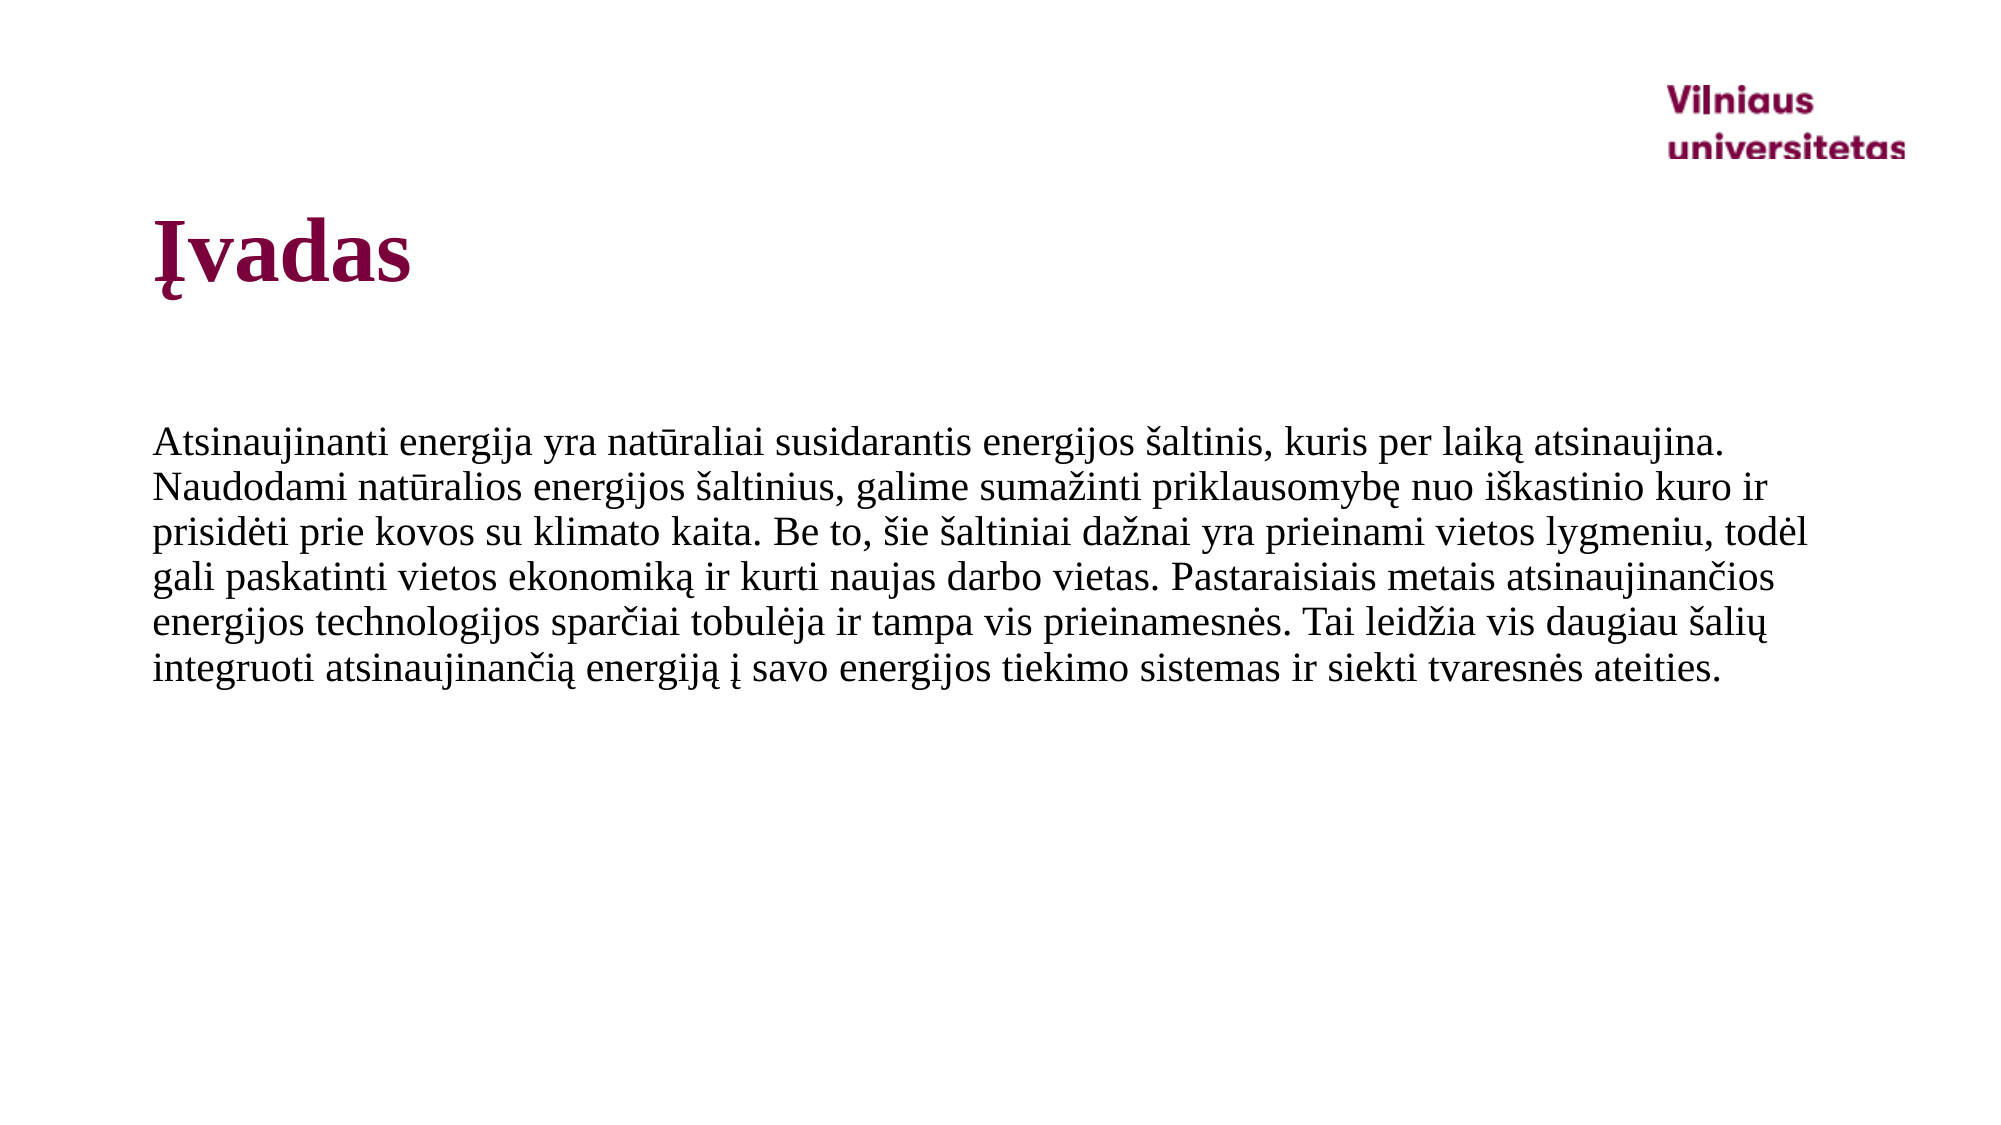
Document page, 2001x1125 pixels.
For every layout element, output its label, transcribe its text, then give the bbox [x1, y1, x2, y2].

title Įvadas [137, 194, 1623, 380]
list Atsinaujinanti energija yra natūraliai susidarantis energijos šaltinis, kuris per laiką atsinaujina. Naudodami natūralios energijos šaltinius, galime sumažinti priklausomybę nuo iškastinio kuro ir prisidėti prie kovos su klimato kaita. Be to, šie šaltiniai dažnai yra prieinami vietos lygmeniu, todėl gali paskatinti vietos ekonomiką ir kurti naujas darbo vietas. Pastaraisiais metais atsinaujinančios energijos technologijos sparčiai tobulėja ir tampa vis prieinamesnės. Tai leidžia vis daugiau šalių integruoti atsinaujinančią energiją į savo energijos tiekimo sistemas ir siekti tvaresnės ateities. [137, 412, 1893, 1003]
